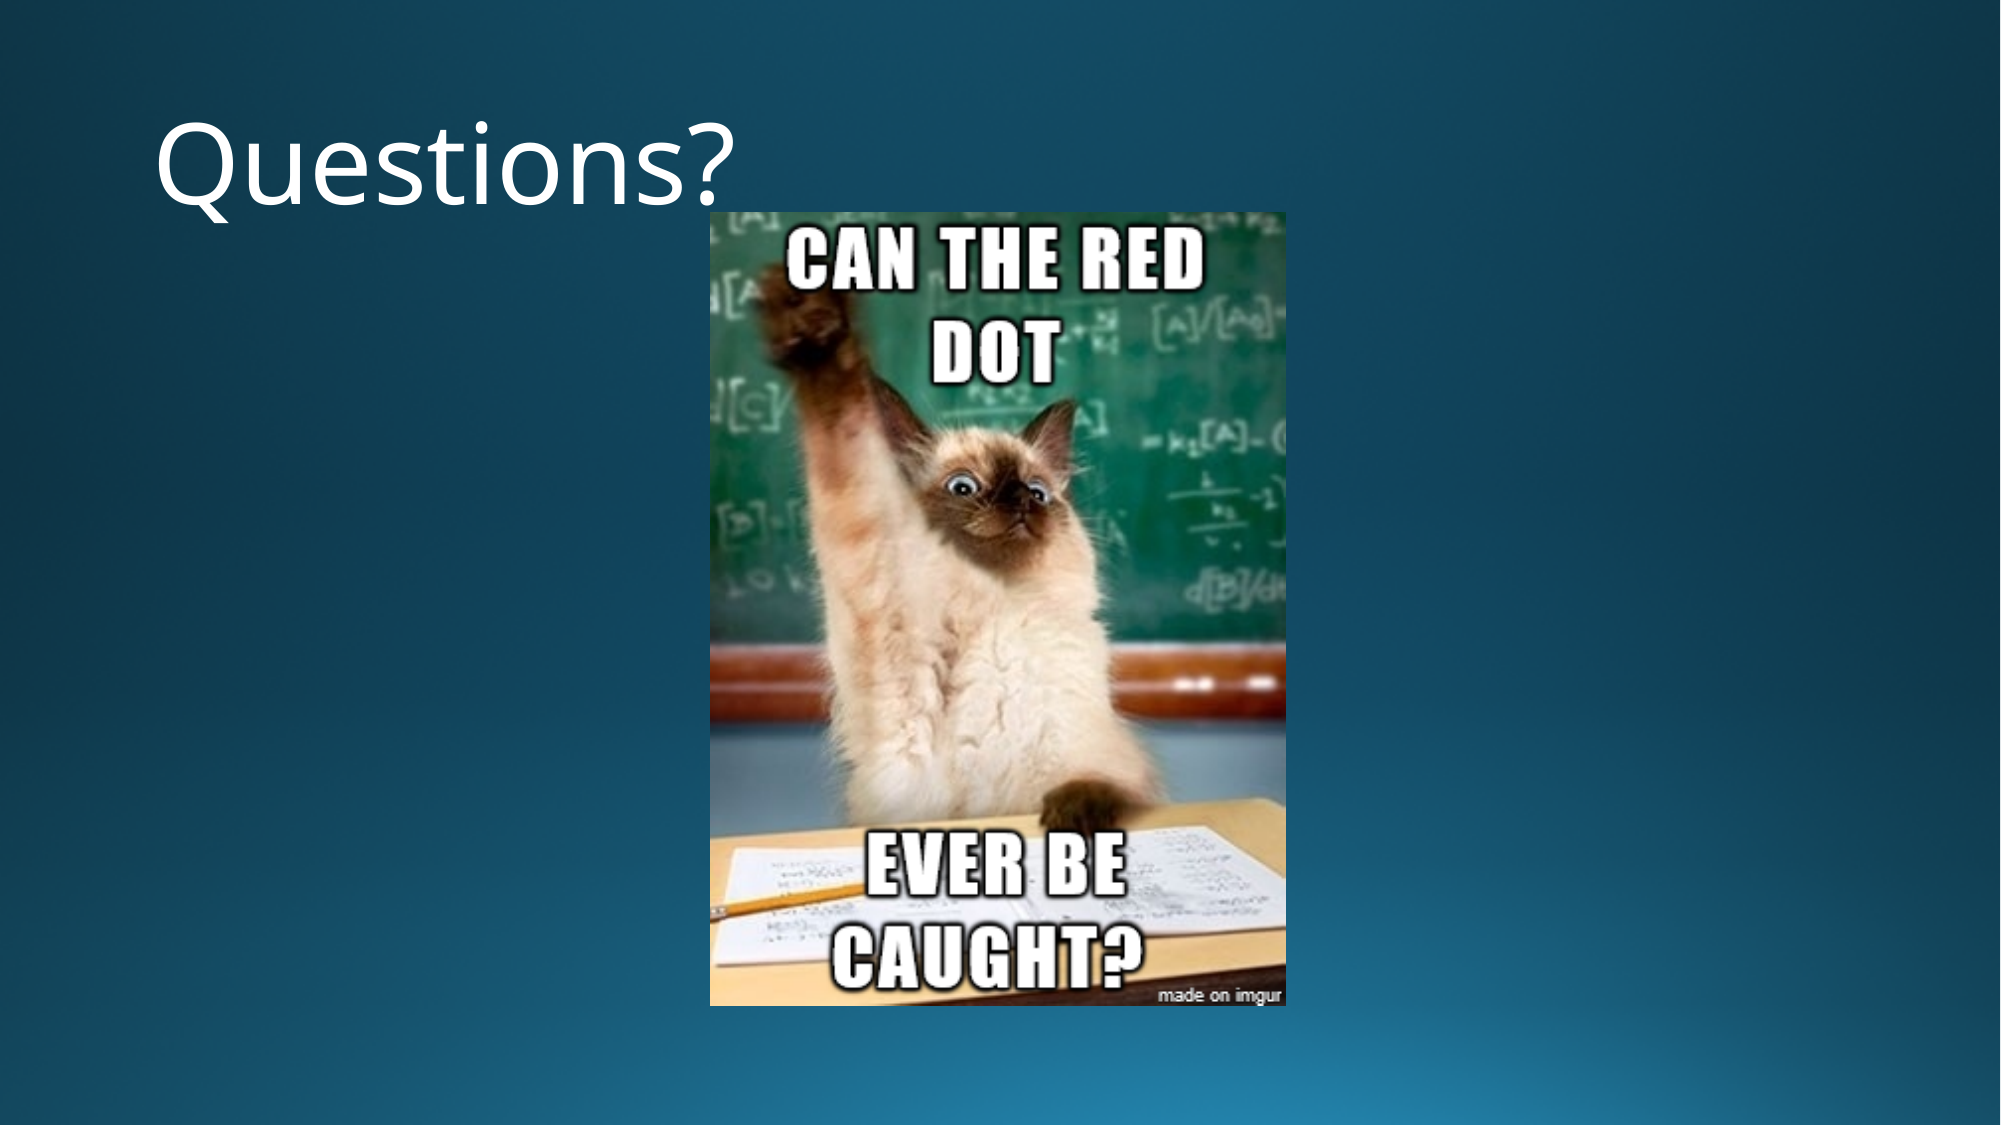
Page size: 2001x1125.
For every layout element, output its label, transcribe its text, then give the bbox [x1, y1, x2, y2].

title Questions? [137, 59, 1863, 278]
picture [0, 0, 2001, 1125]
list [710, 212, 1286, 1006]
